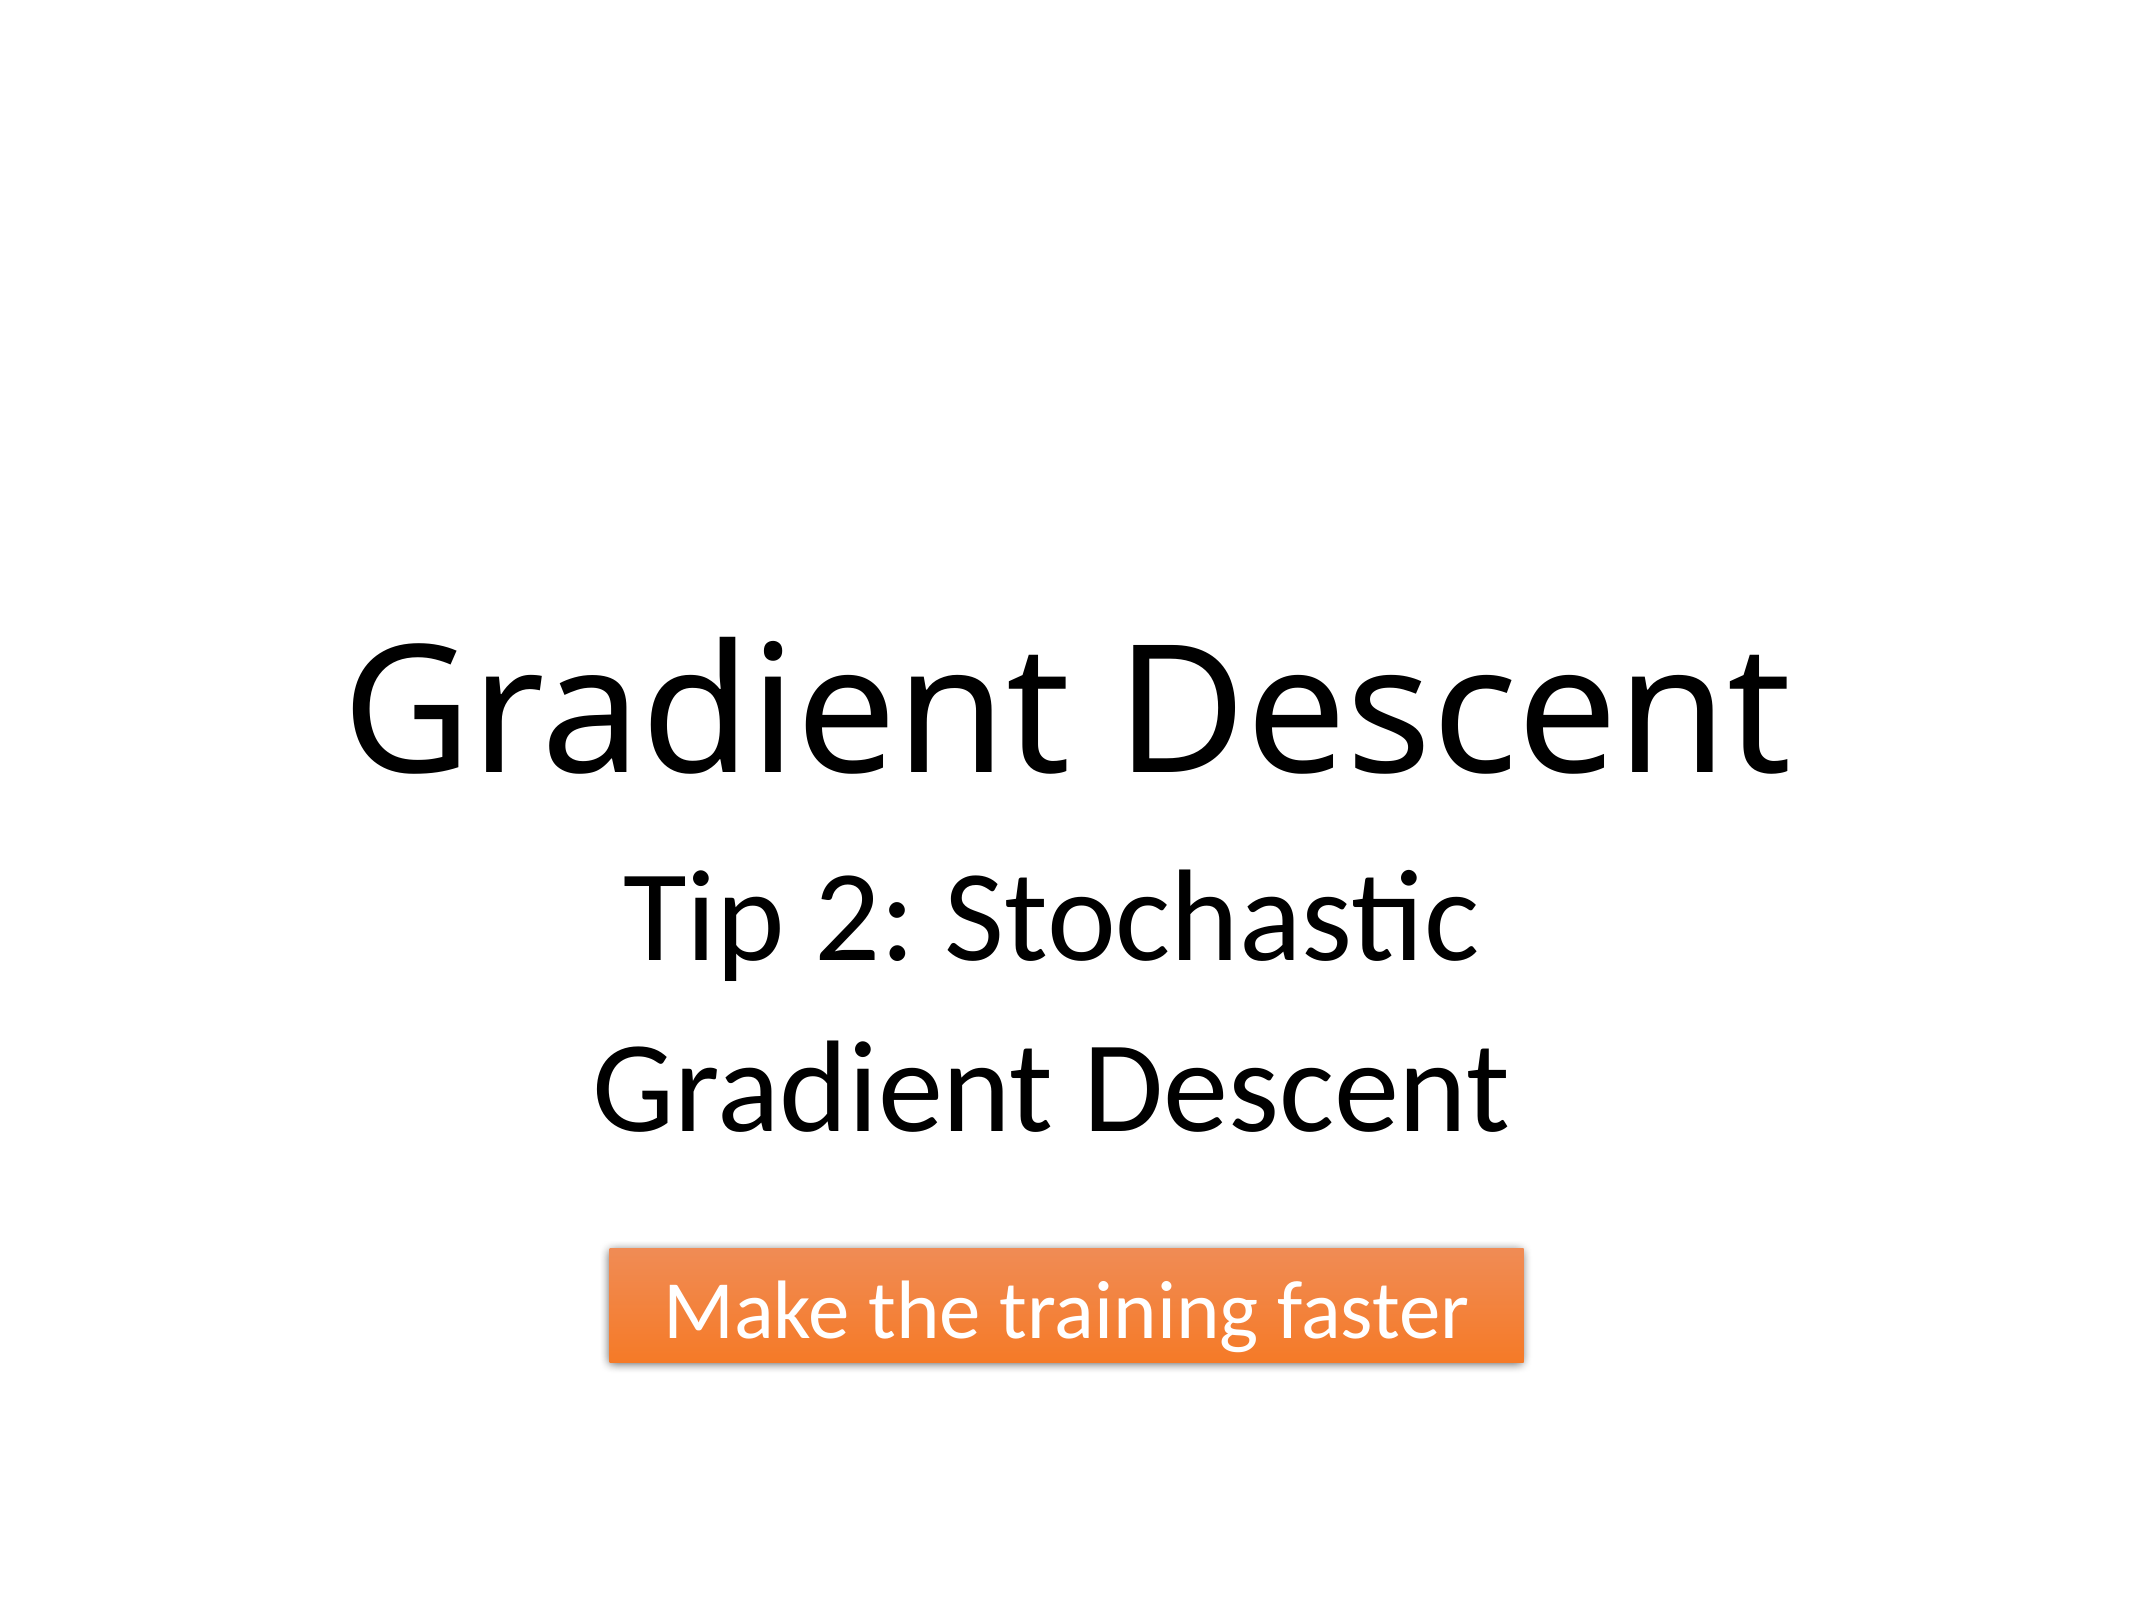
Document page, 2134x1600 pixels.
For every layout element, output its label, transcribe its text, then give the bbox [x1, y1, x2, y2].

text_box Make the training faster [609, 1248, 1524, 1363]
subtitle Tip 2: Stochastic Gradient Descent [266, 840, 1867, 1227]
title Gradient Descent [159, 261, 1974, 819]
